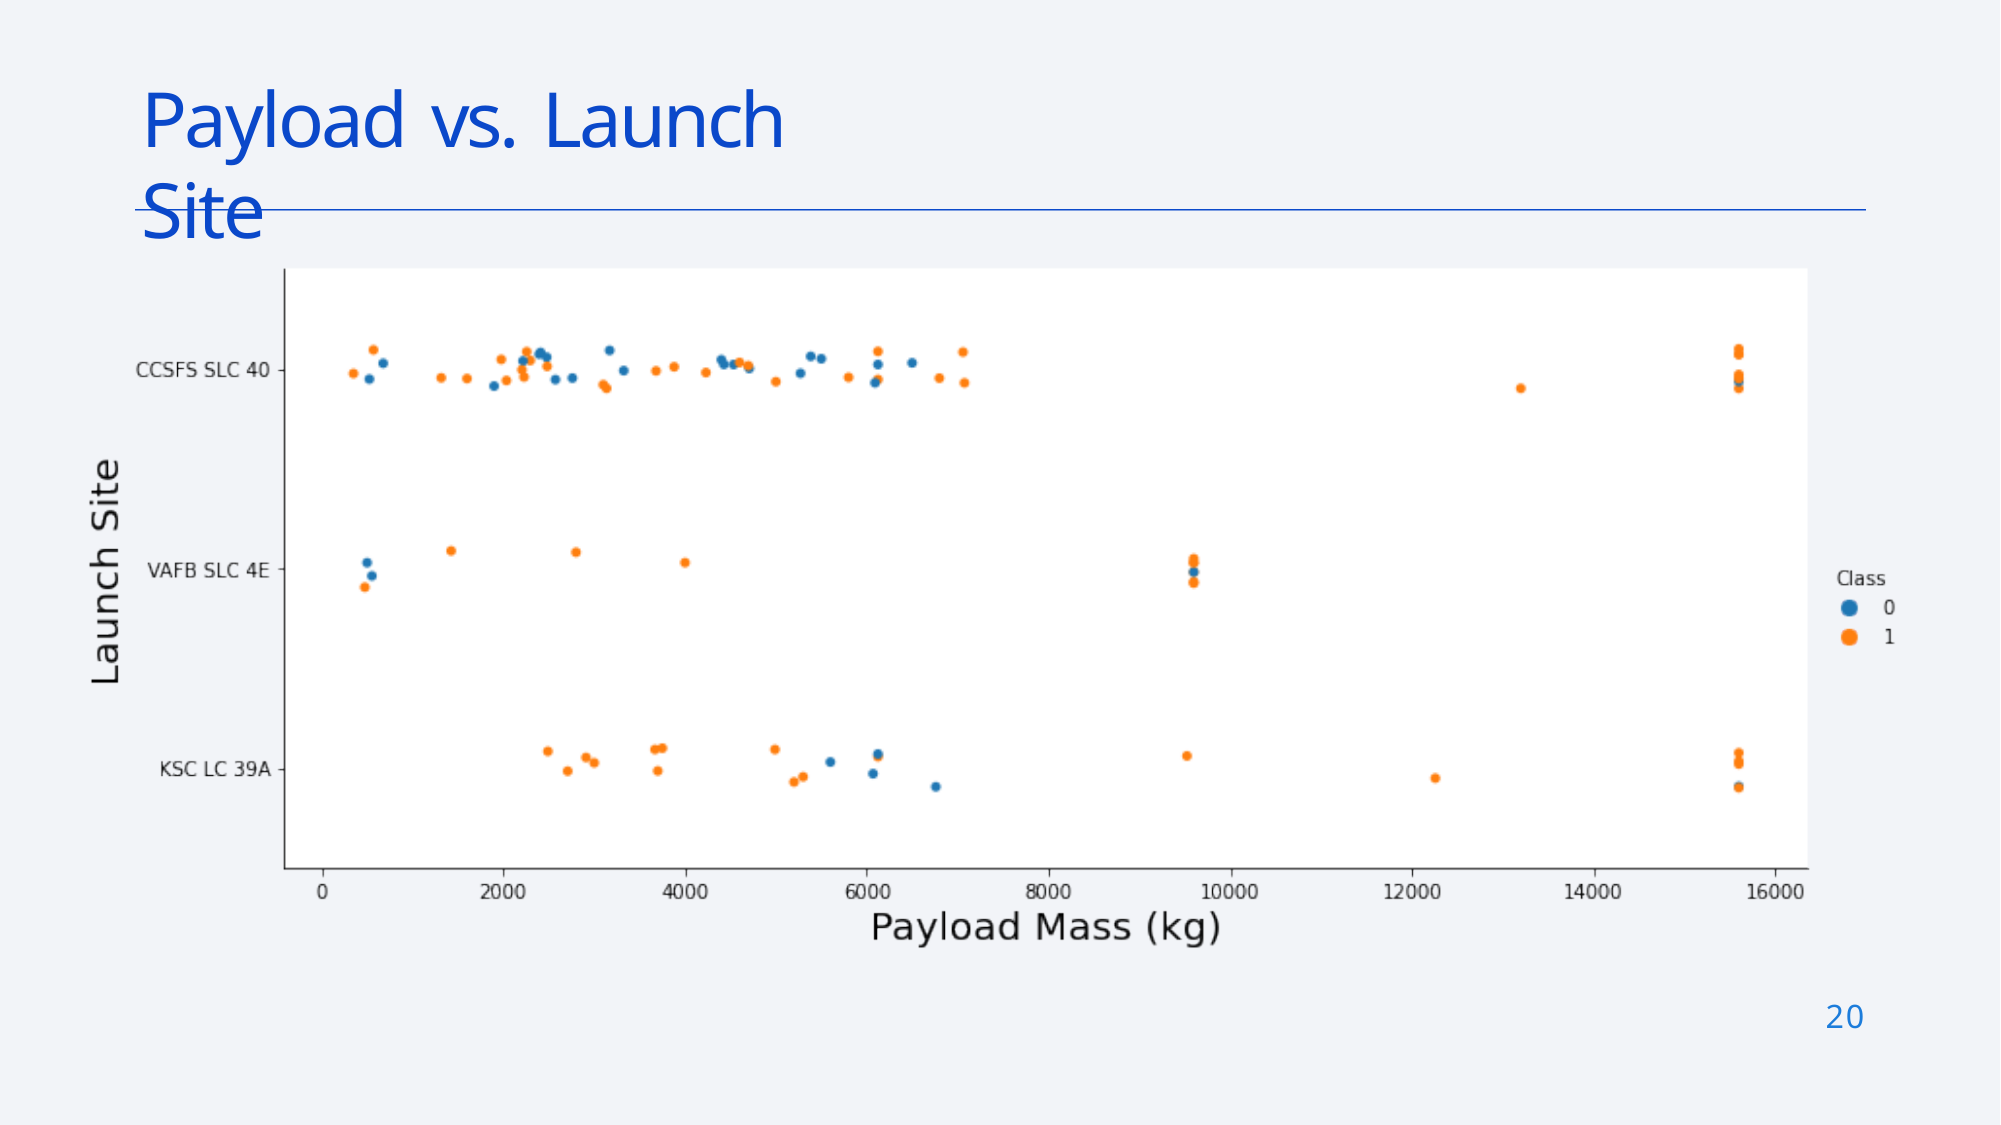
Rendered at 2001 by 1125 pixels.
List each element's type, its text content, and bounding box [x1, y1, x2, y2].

slide_number 20 [1819, 1002, 1873, 1125]
picture [0, 0, 2000, 1125]
title Payload vs. Launch Site [139, 68, 917, 255]
